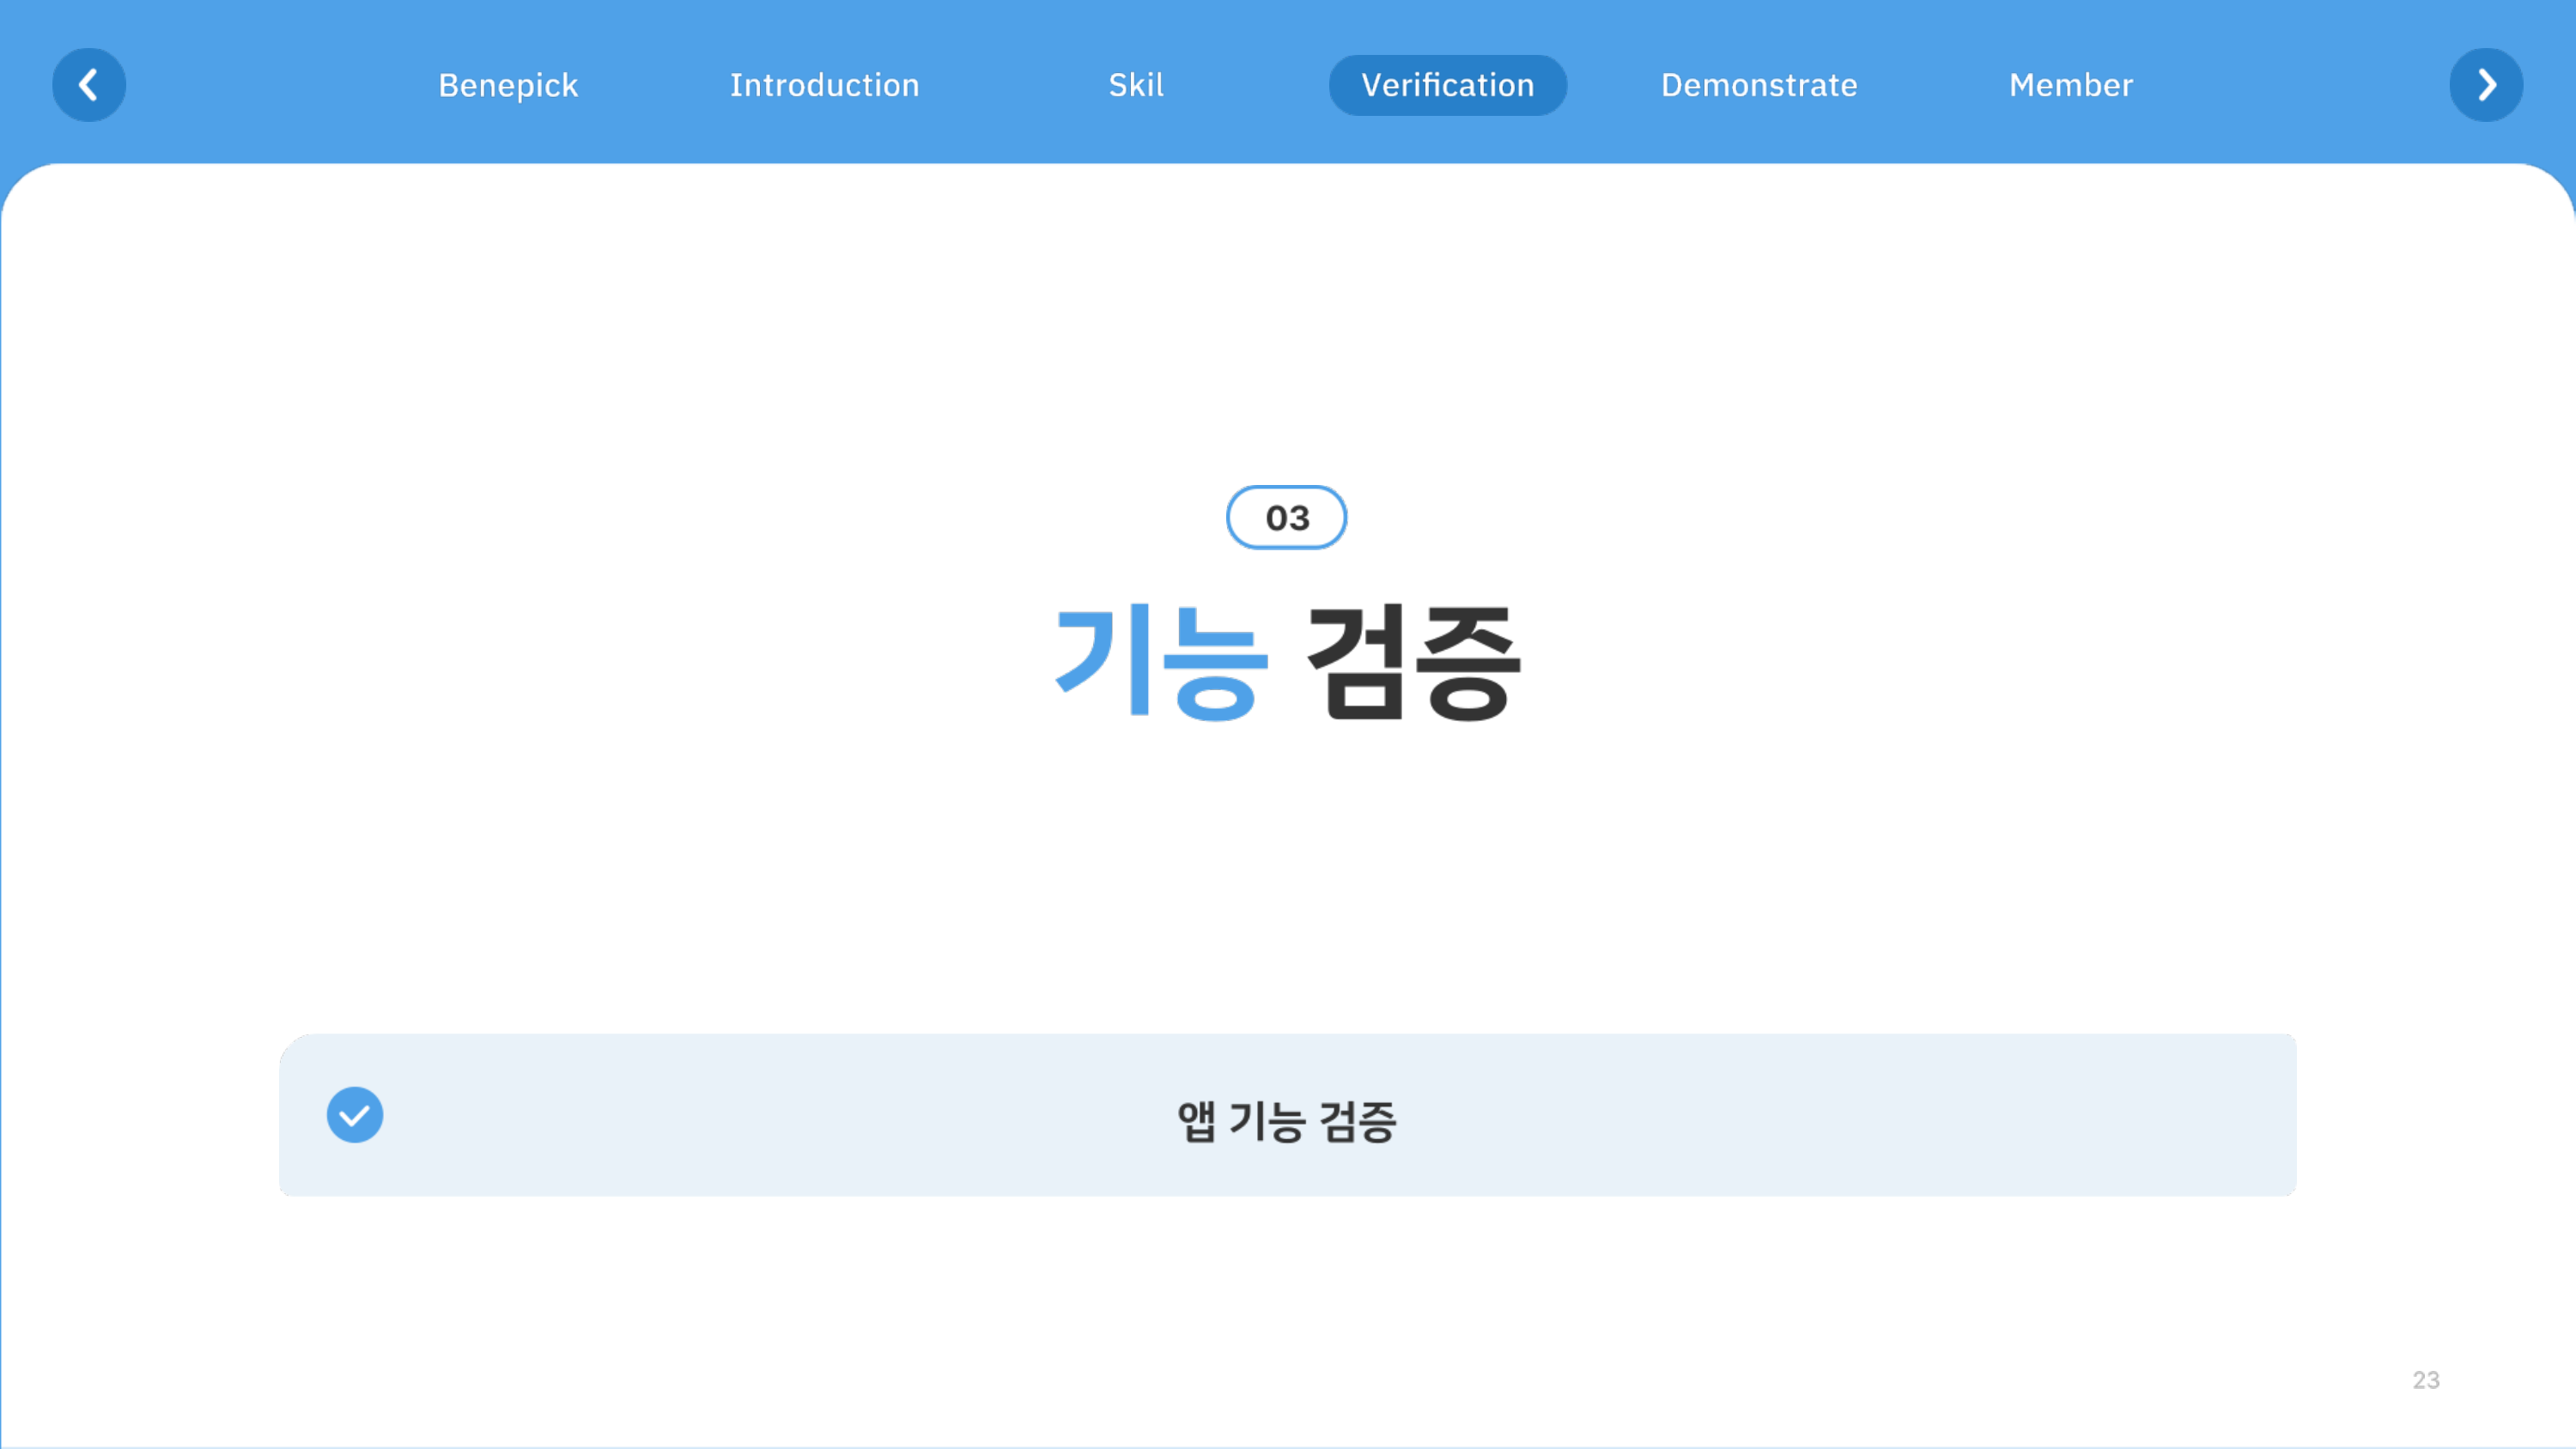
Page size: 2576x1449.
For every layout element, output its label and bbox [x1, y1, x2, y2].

text_box [0, 162, 2576, 1449]
text_box [52, 47, 126, 122]
picture [310, 45, 2231, 142]
text_box [279, 1033, 2297, 1197]
text_box [1226, 485, 1350, 550]
text_box [2450, 47, 2524, 122]
picture [0, 1075, 2252, 1202]
picture [431, 528, 1940, 872]
picture [2406, 1351, 2464, 1417]
